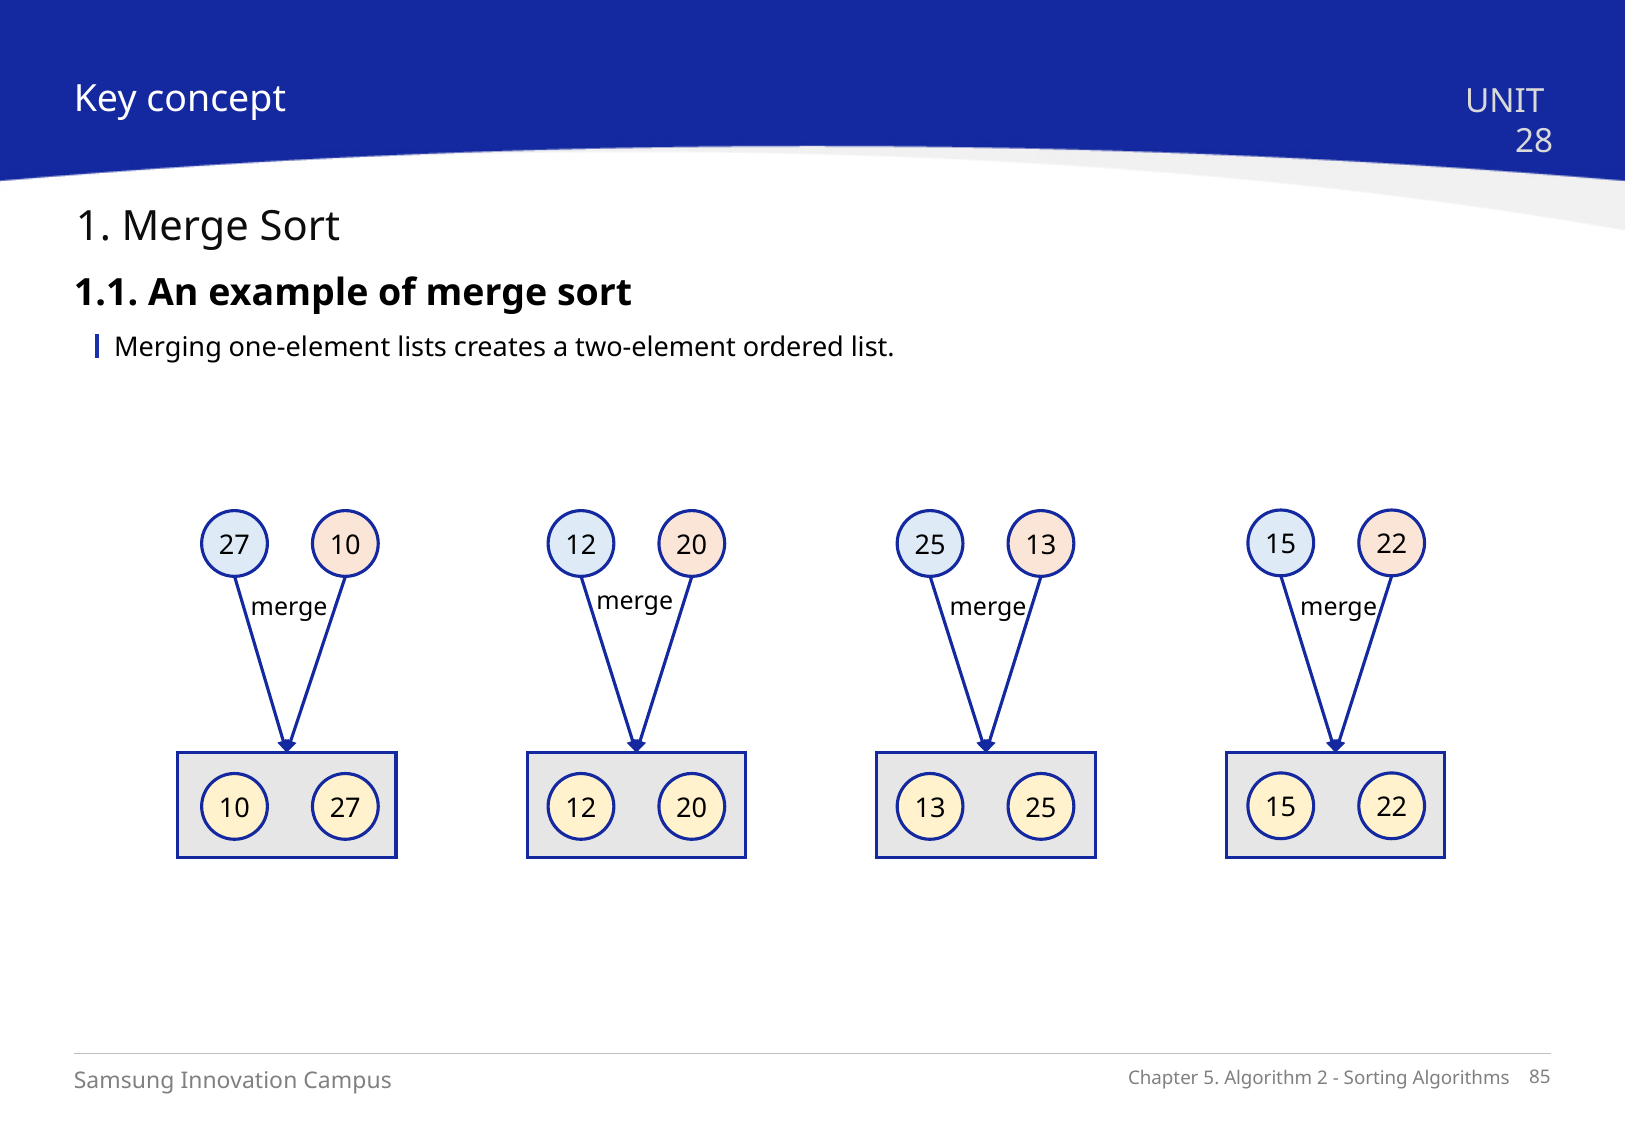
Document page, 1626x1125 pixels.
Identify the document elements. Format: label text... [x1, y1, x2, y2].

text_box Merging one-element lists creates a two-element ordered list. [94, 329, 1554, 363]
text_box Key concept [73, 73, 981, 120]
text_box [527, 510, 746, 858]
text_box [1226, 509, 1445, 858]
text_box 1. Merge Sort [75, 198, 1554, 250]
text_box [177, 510, 396, 858]
picture [0, 0, 1625, 1125]
text_box 1.1. An example of merge sort [59, 260, 872, 320]
text_box UNIT 28 [1422, 78, 1554, 159]
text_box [876, 510, 1096, 858]
